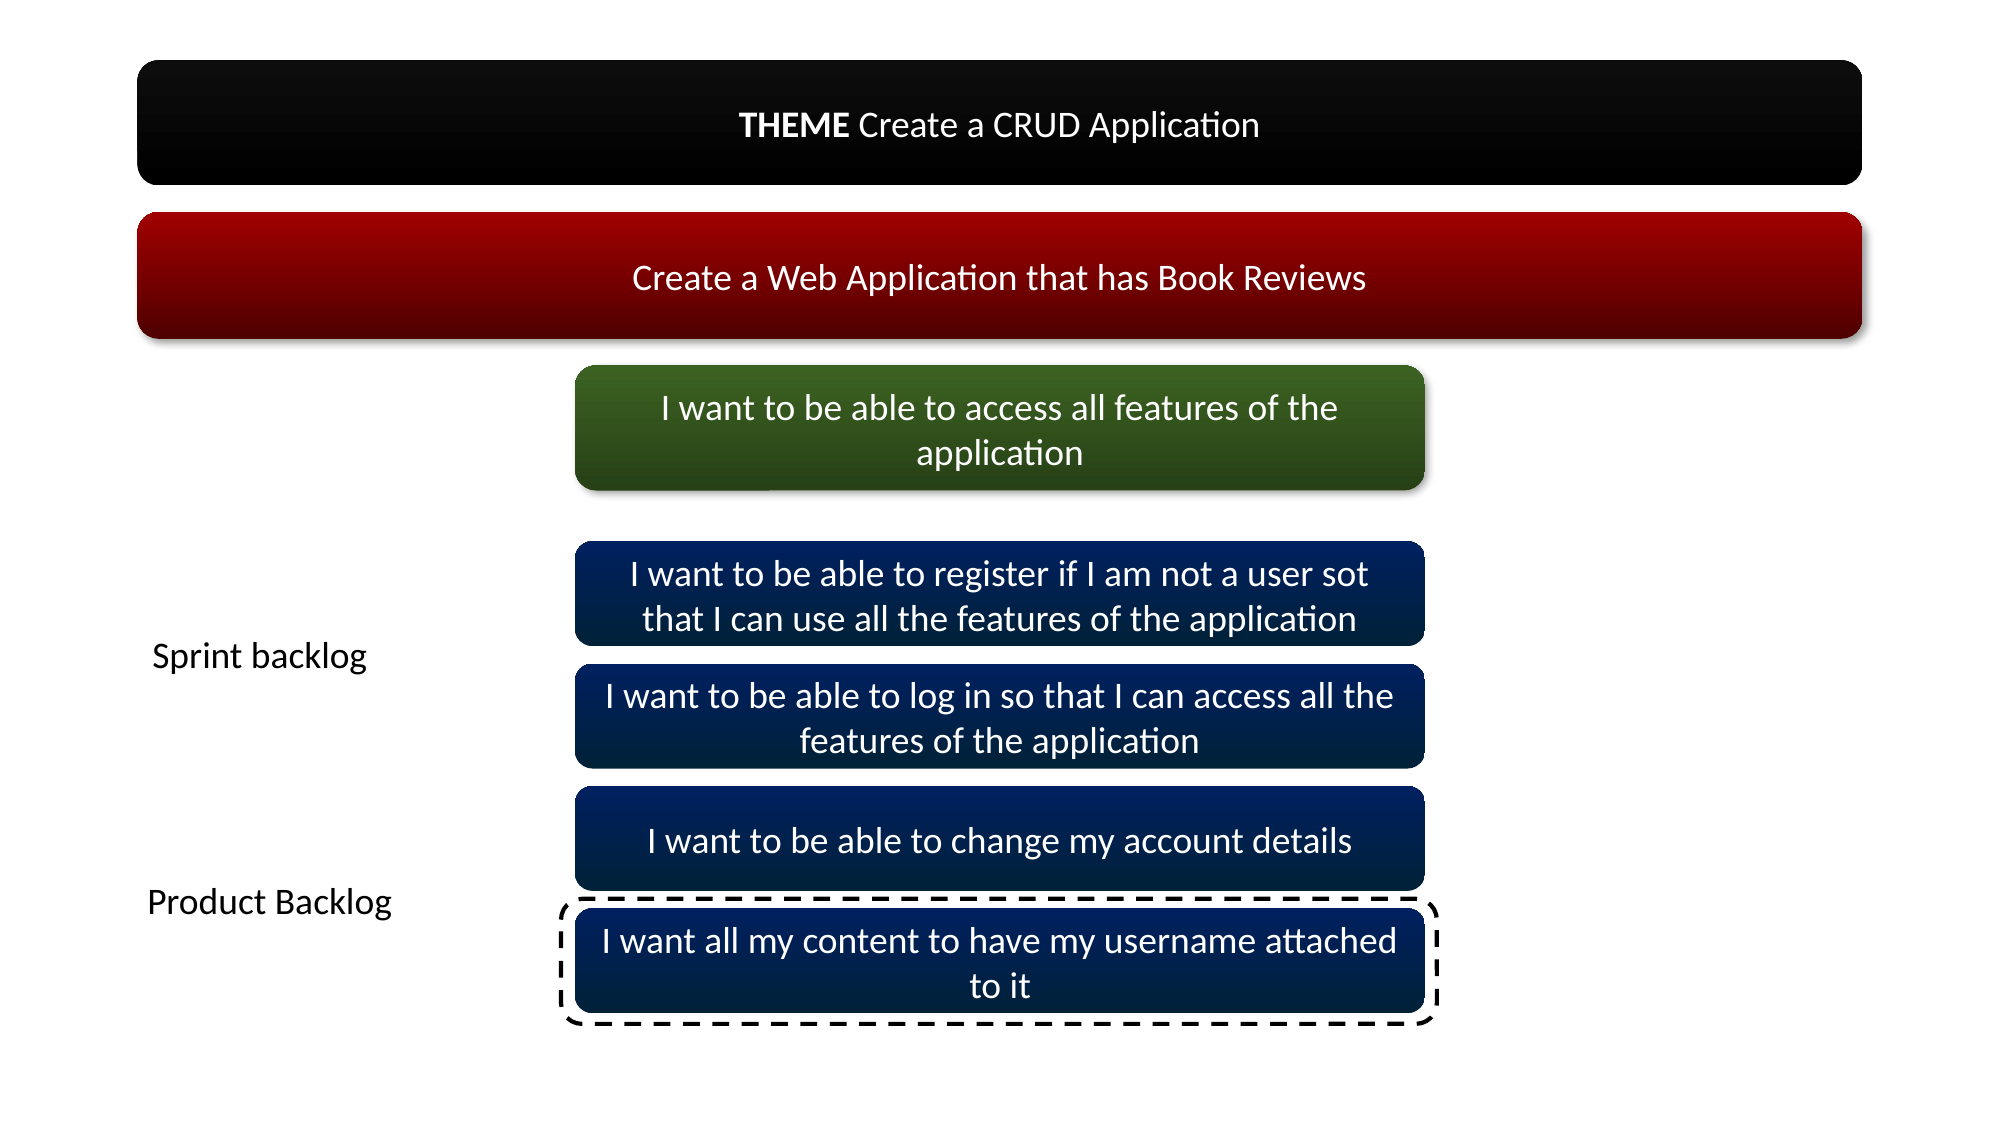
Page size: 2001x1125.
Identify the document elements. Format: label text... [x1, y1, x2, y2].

text_box Create a Web Application that has Book Reviews [137, 212, 1863, 339]
text_box I want to be able to change my account details [574, 786, 1426, 891]
text_box I want to be able to register if I am not a user sot that I can use all the features of the application [574, 541, 1426, 647]
text_box I want to be able to log in so that I can access all the features of the application [574, 663, 1426, 769]
text_box Product Backlog [132, 869, 422, 930]
text_box [559, 897, 1438, 1025]
text_box I want to be able to access all features of the application [575, 365, 1426, 491]
text_box THEME Create a CRUD Application [136, 59, 1864, 187]
text_box Sprint backlog [137, 623, 427, 684]
